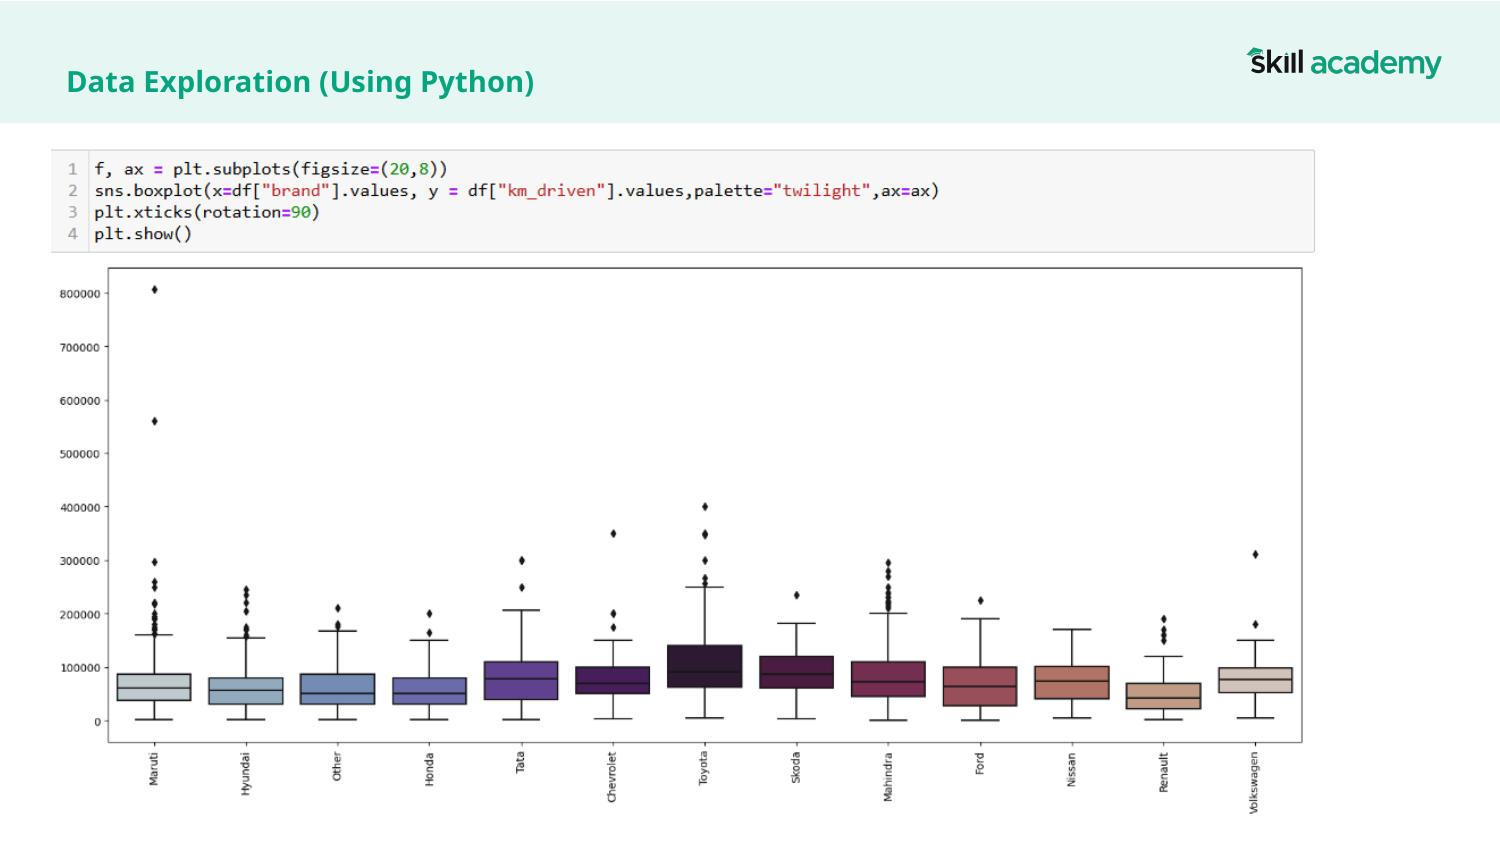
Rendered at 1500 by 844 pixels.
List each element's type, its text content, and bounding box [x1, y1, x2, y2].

title Data Exploration (Using Python) [51, 48, 1449, 120]
picture [50, 144, 1329, 814]
